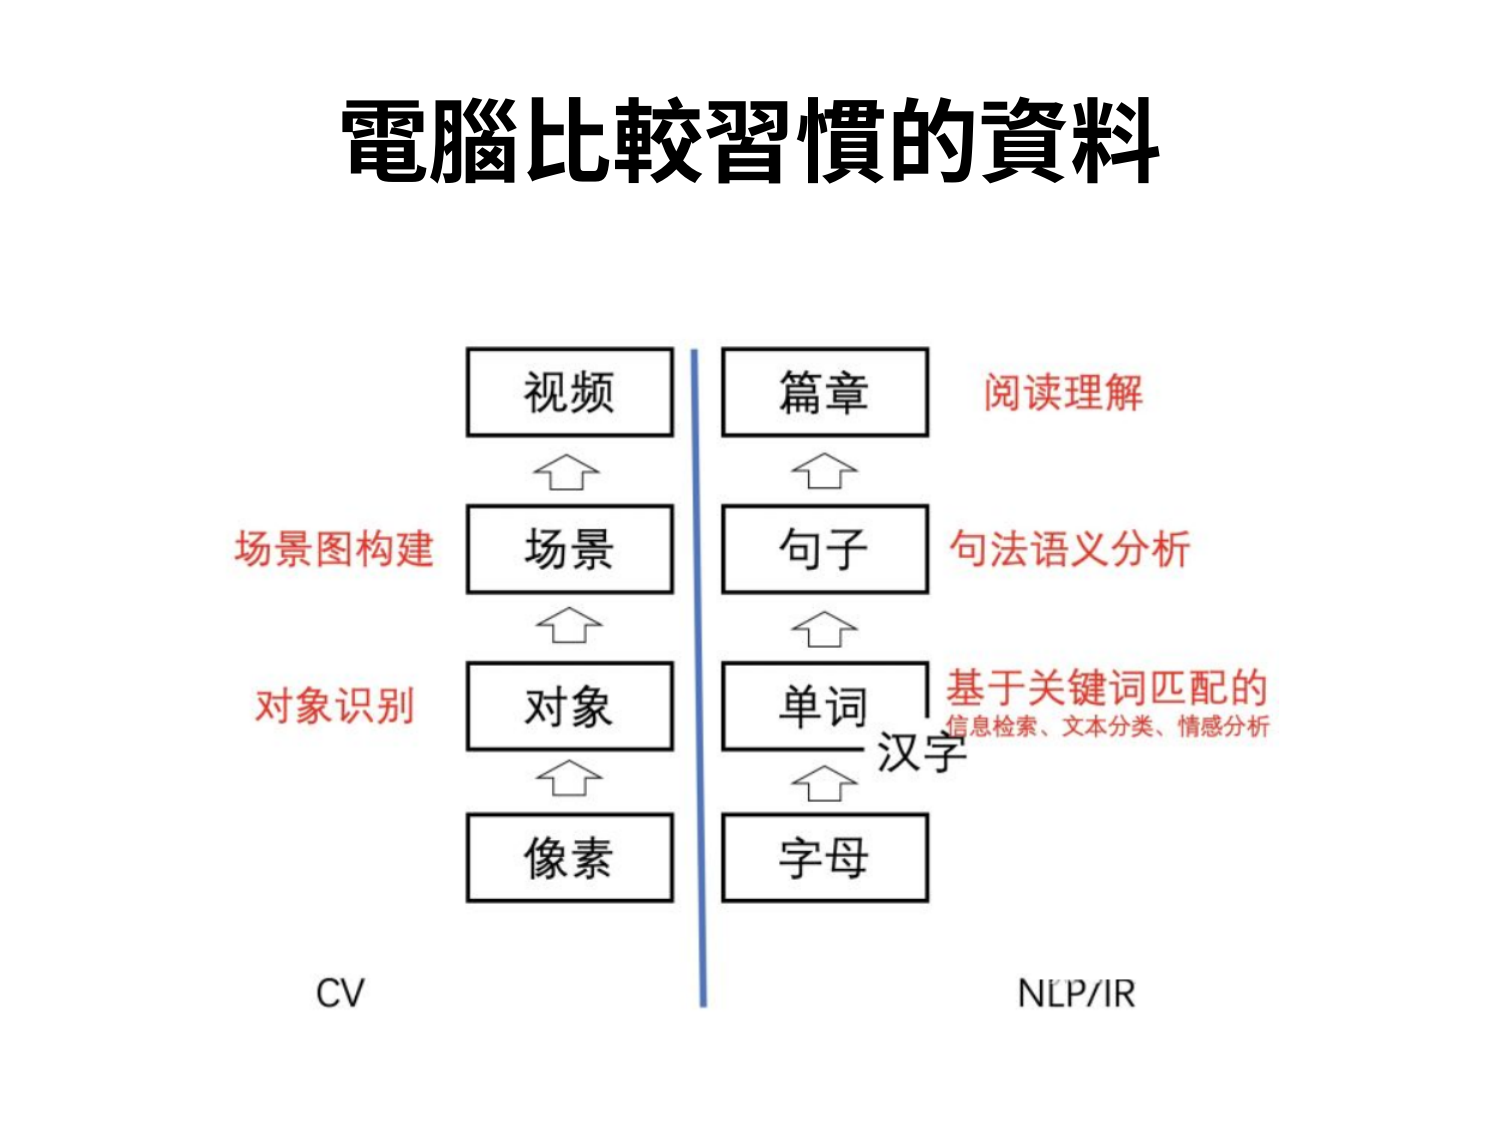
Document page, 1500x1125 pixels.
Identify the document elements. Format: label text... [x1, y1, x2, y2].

picture [194, 314, 1296, 1024]
title 電腦比較習慣的資料 [75, 45, 1425, 233]
